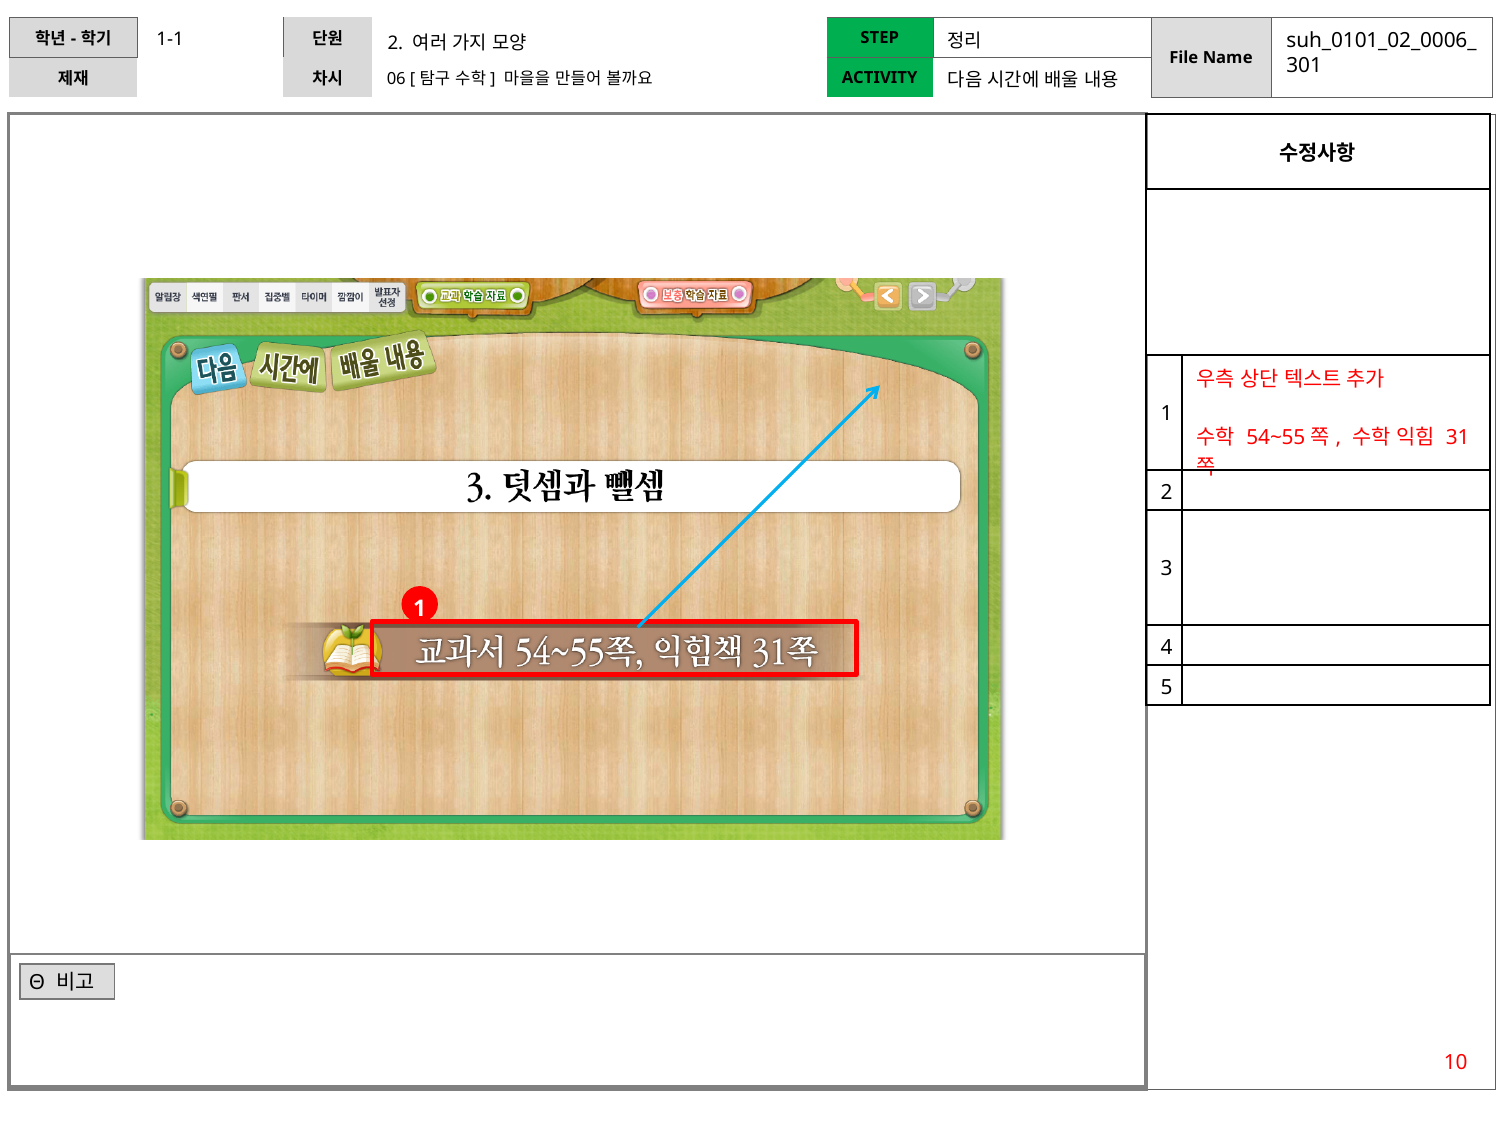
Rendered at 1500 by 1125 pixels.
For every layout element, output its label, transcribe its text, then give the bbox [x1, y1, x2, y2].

table_cell 5 [1147, 666, 1181, 704]
table_cell [1183, 511, 1489, 624]
text_box suh_0101_02_0006_301 [1271, 18, 1500, 84]
table_cell 1 [1147, 356, 1181, 469]
table_cell 3 [1147, 511, 1181, 624]
table_cell [1183, 626, 1489, 664]
text_box 1-1 [141, 18, 284, 55]
table_cell 2 [1147, 471, 1181, 509]
picture [18, 278, 1128, 841]
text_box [637, 385, 881, 628]
text_box 06 [탐구 수학] 마을을 만들어 볼까요 [372, 60, 821, 96]
table_cell [1183, 471, 1489, 509]
table_cell [1147, 190, 1489, 354]
table_header 수정사항 [1147, 115, 1489, 188]
table_cell 우측 상단 텍스트 추가 수학 54~55쪽, 수학 익힘 31쪽 [1183, 356, 1489, 469]
text_box 정리 [932, 20, 1151, 57]
text_box 2. 여러 가지 모양 [372, 23, 828, 48]
table_cell [1183, 666, 1489, 704]
text_box 다음 시간에 배울 내용 [933, 60, 1152, 96]
table_cell 4 [1147, 626, 1181, 664]
